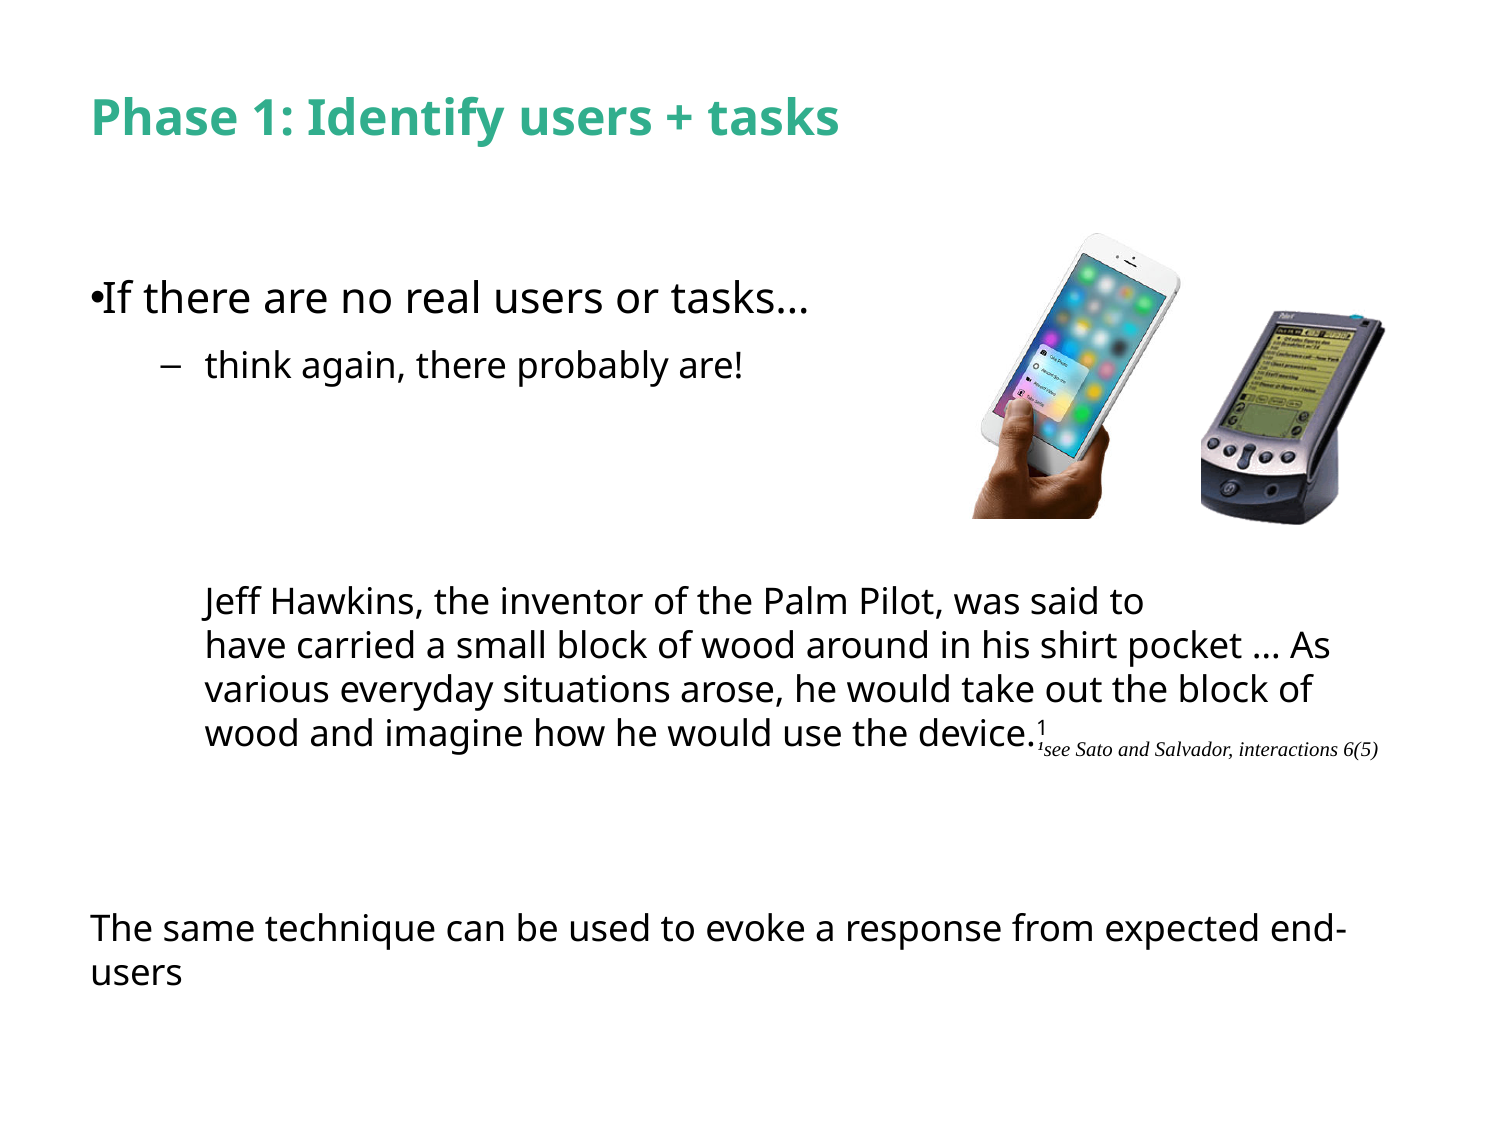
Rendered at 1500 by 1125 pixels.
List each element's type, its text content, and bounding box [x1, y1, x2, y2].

picture [960, 233, 1391, 537]
text_box 1see Sato and Salvador, interactions 6(5) [1022, 727, 1394, 768]
list If there are no real users or tasks… think again, there probably are! Jeff Hawkins, the inventor of the Palm Pilot, was said to have carried a small block of wood around in his shirt pocket … As various everyday situations arose, he would take out the block of wood and imagine how he would use the device.1 The same technique can be used to evoke a response from expected end-users [75, 262, 1425, 1005]
title Phase 1: Identify users + tasks [75, 45, 1425, 187]
